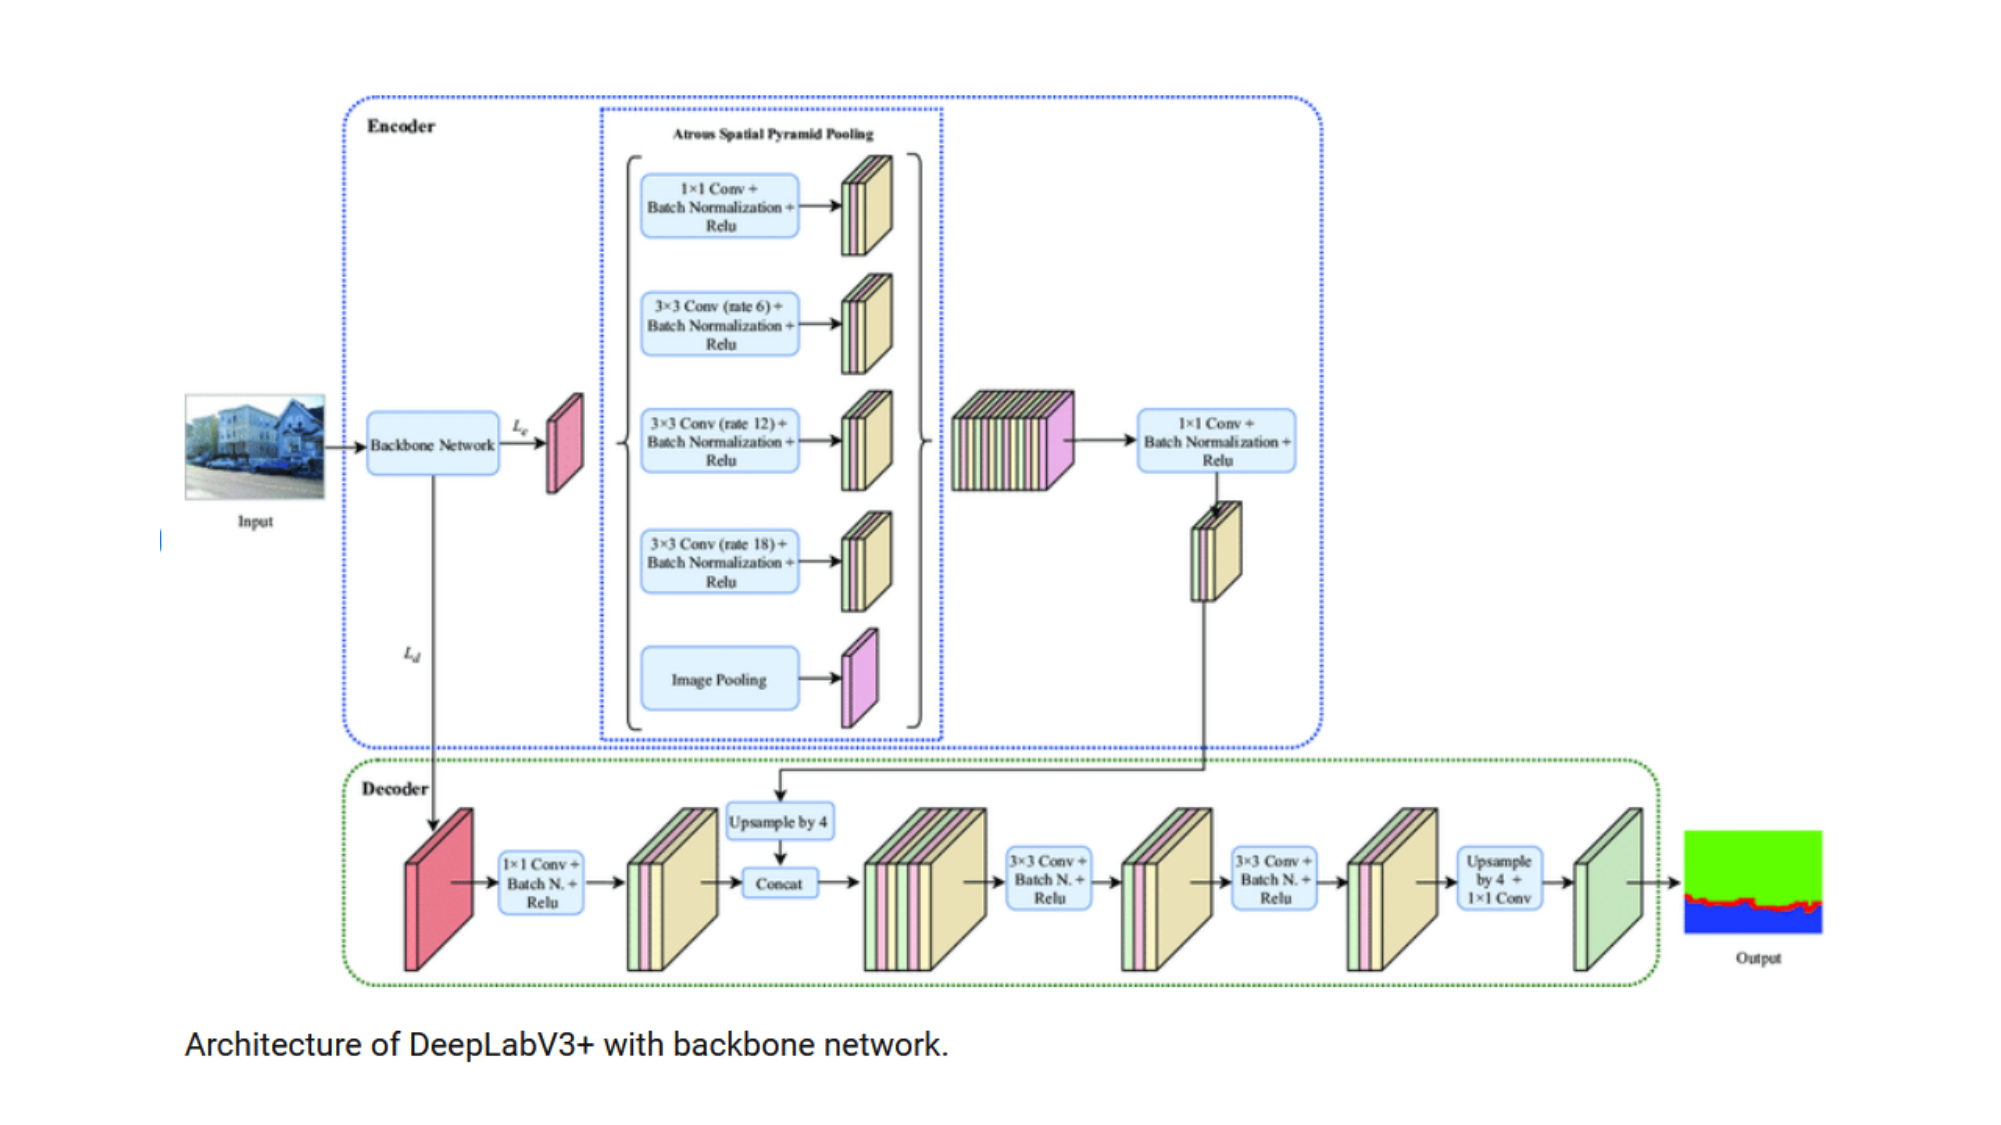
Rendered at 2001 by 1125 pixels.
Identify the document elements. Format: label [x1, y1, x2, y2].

picture [160, 58, 1840, 1067]
